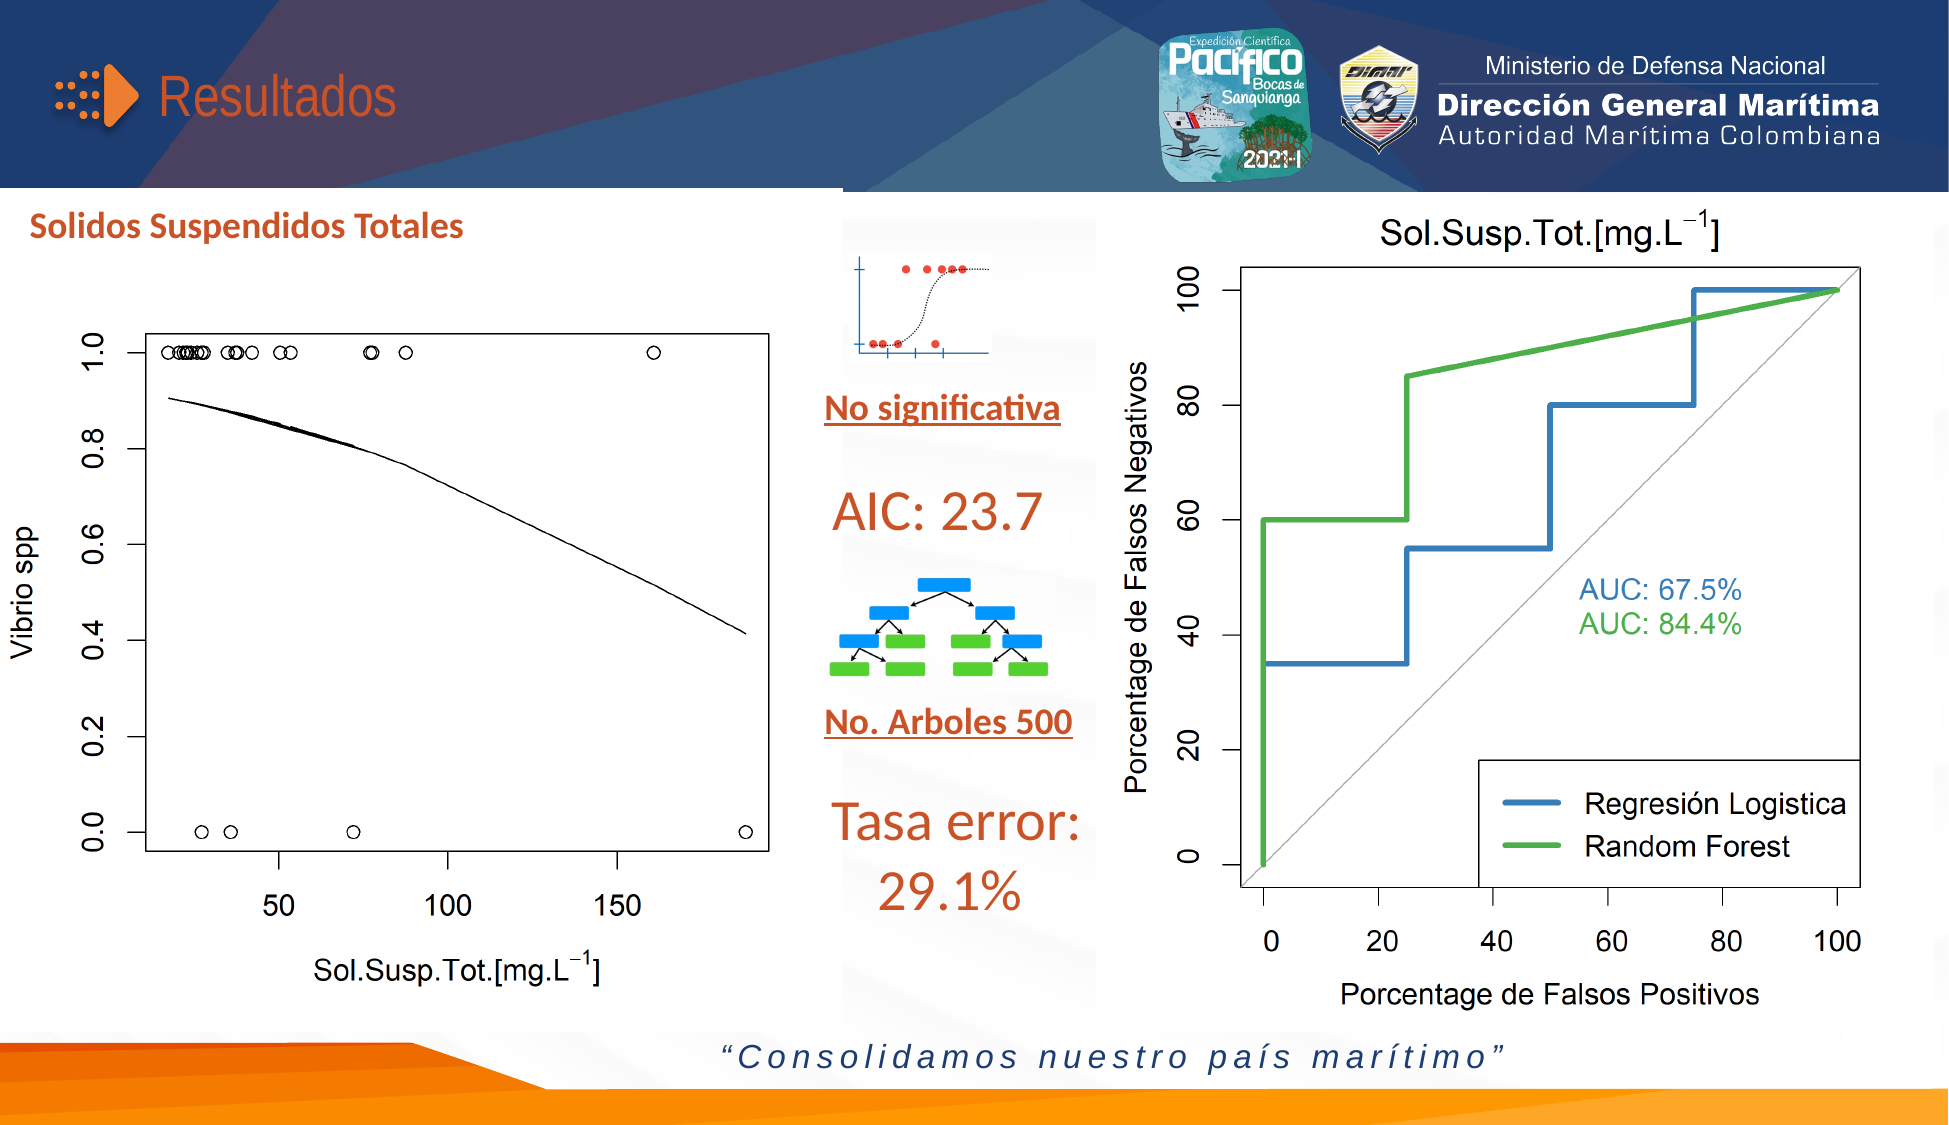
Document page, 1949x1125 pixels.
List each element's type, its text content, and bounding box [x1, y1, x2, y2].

picture [849, 251, 992, 363]
picture [0, 0, 1949, 1032]
text_box AIC: 23.7 [843, 464, 1092, 550]
text_box No significativa [843, 375, 1095, 436]
picture [0, 1042, 1949, 1125]
text_box Tasa error: 29.1% [843, 774, 1095, 930]
text_box No. Arboles 500 [843, 689, 1095, 750]
text_box Resultados [0, 51, 764, 136]
